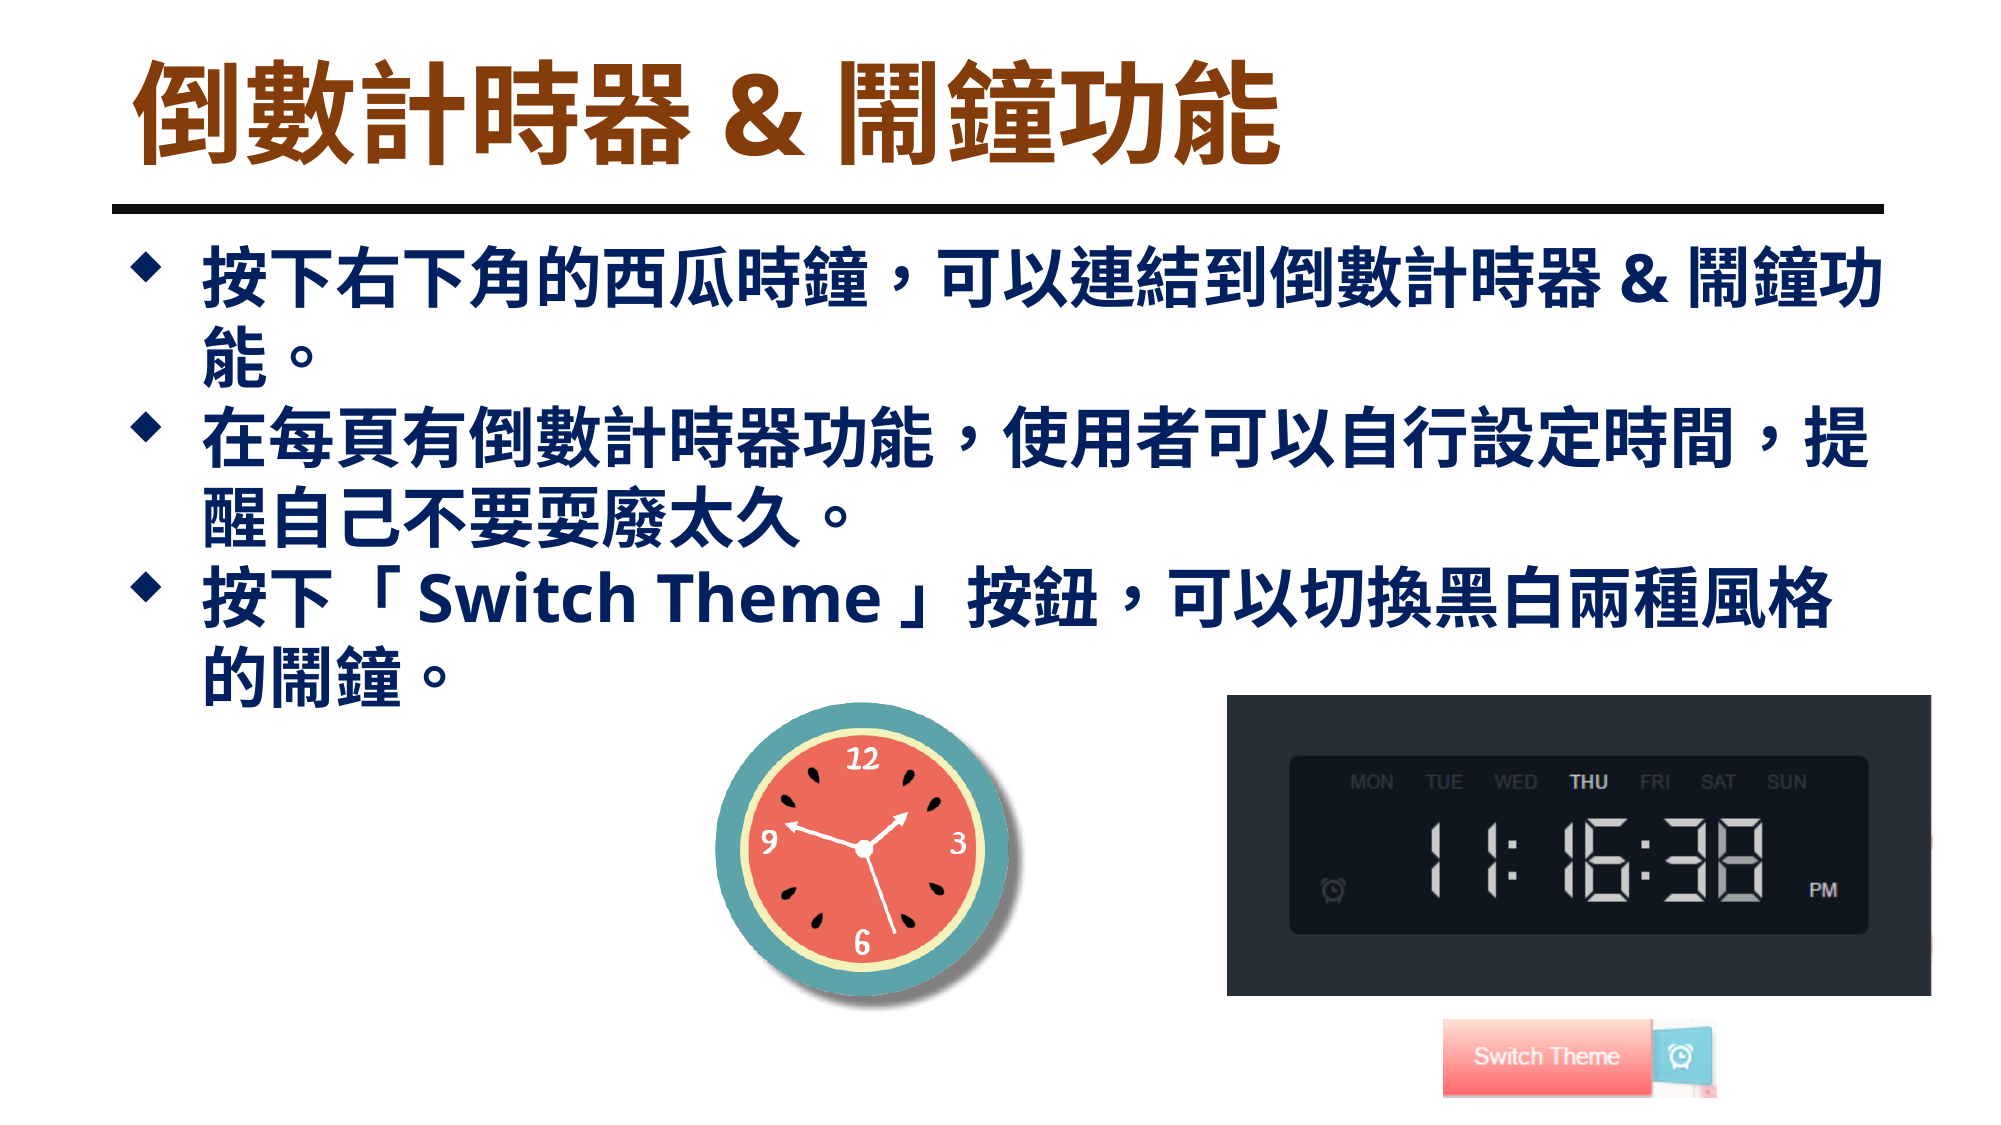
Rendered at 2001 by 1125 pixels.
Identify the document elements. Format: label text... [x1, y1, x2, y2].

picture [1227, 695, 1933, 996]
picture [1443, 1019, 1717, 1098]
picture [707, 691, 1036, 1020]
text_box 倒數計時器&鬧鐘功能 [117, 35, 1298, 186]
text_box 按下右下角的西瓜時鐘，可以連結到倒數計時器&鬧鐘功能。 在每頁有倒數計時器功能，使用者可以自行設定時間，提醒自己不要耍廢太久。 按下「Switch Theme」按鈕，可以切換黑白兩種風格的鬧鐘。 [111, 228, 1908, 723]
